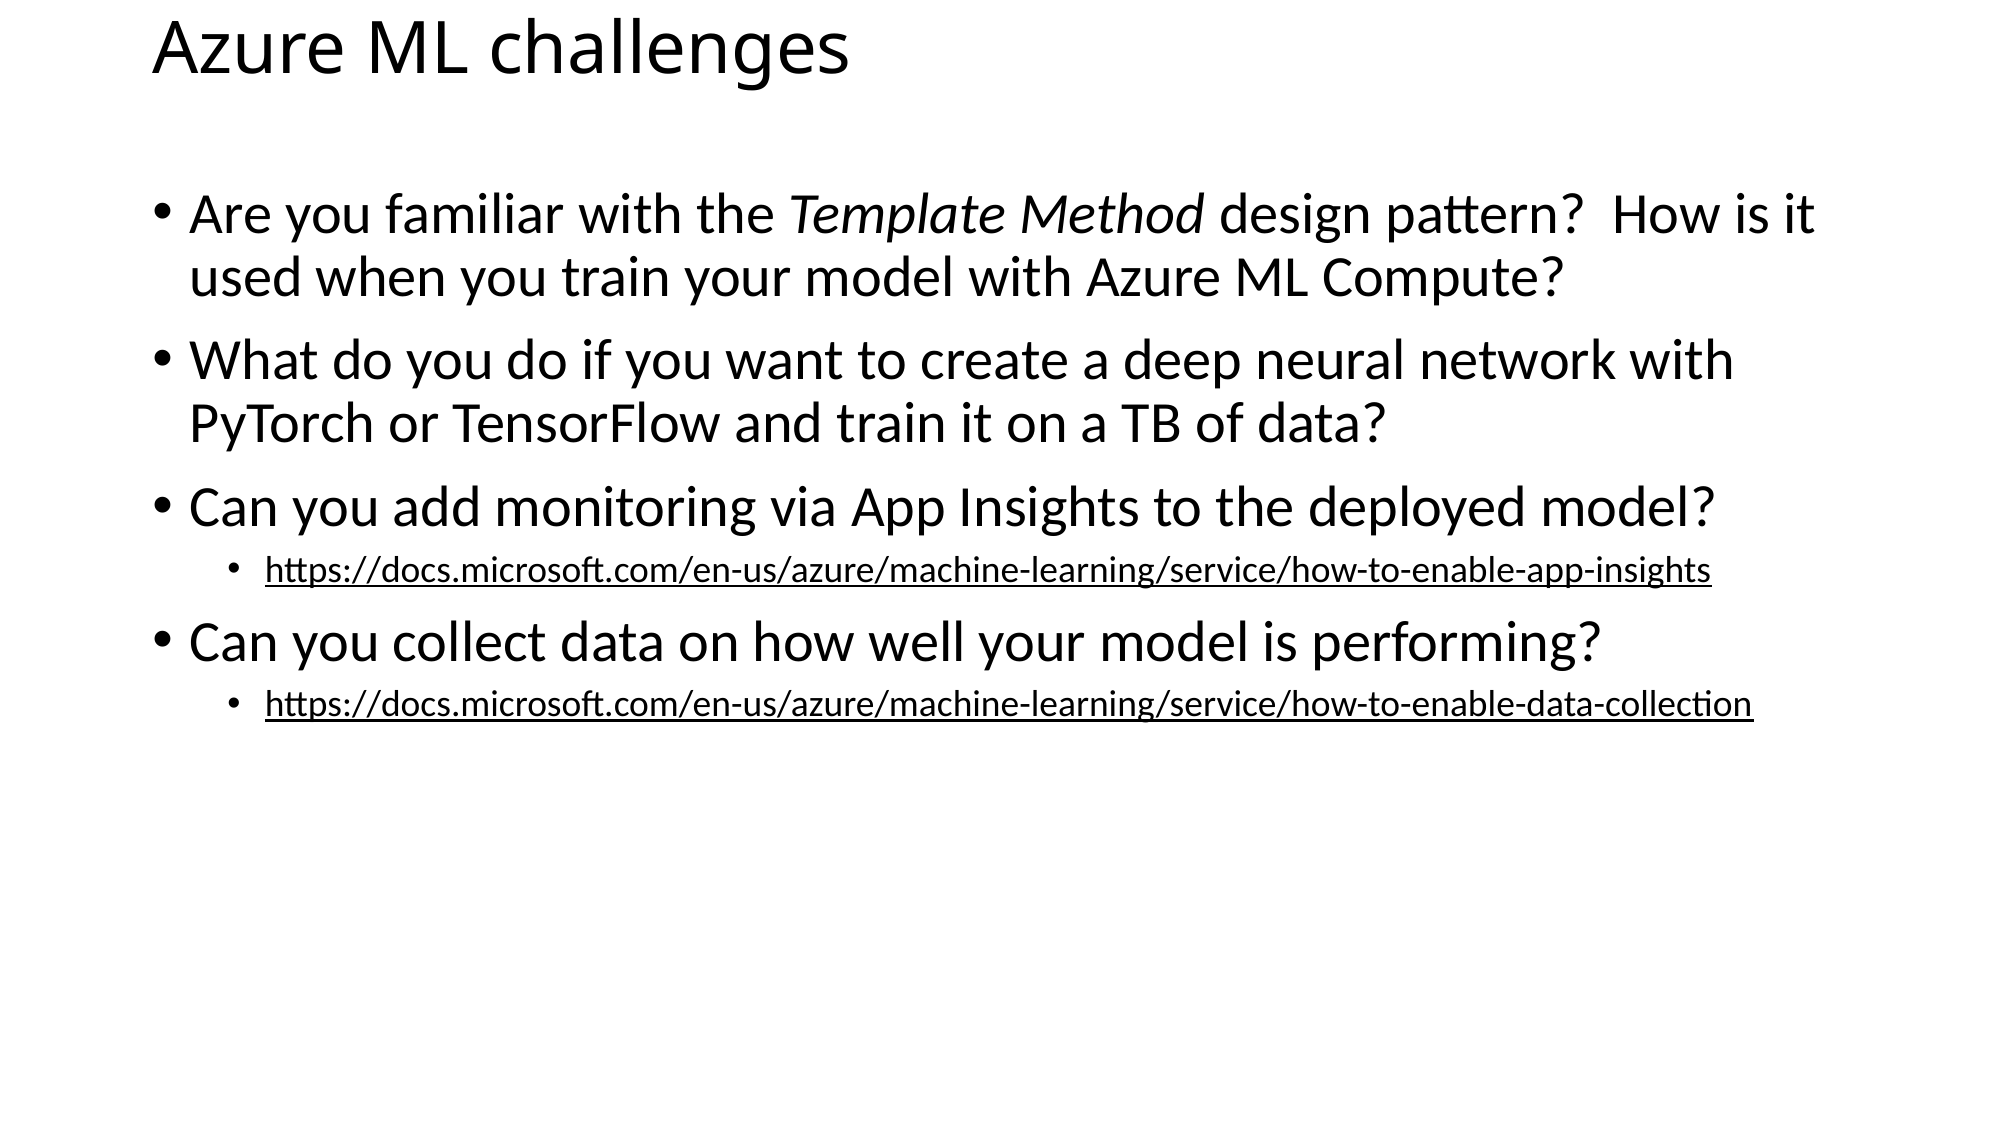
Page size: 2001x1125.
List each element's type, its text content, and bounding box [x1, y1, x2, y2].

list Are you familiar with the Template Method design pattern? How is it used when you train your model with Azure ML Compute? What do you do if you want to create a deep neural network with PyTorch or TensorFlow and train it on a TB of data? Can you add monitoring via App Insights to the deployed model? https://docs.microsoft.com/en-us/azure/machine-learning/service/how-to-enable-app-insights Can you collect data on how well your model is performing? https://docs.microsoft.com/en-us/azure/machine-learning/service/how-to-enable-data-collection [137, 175, 1863, 955]
title Azure ML challenges [137, 3, 1863, 97]
